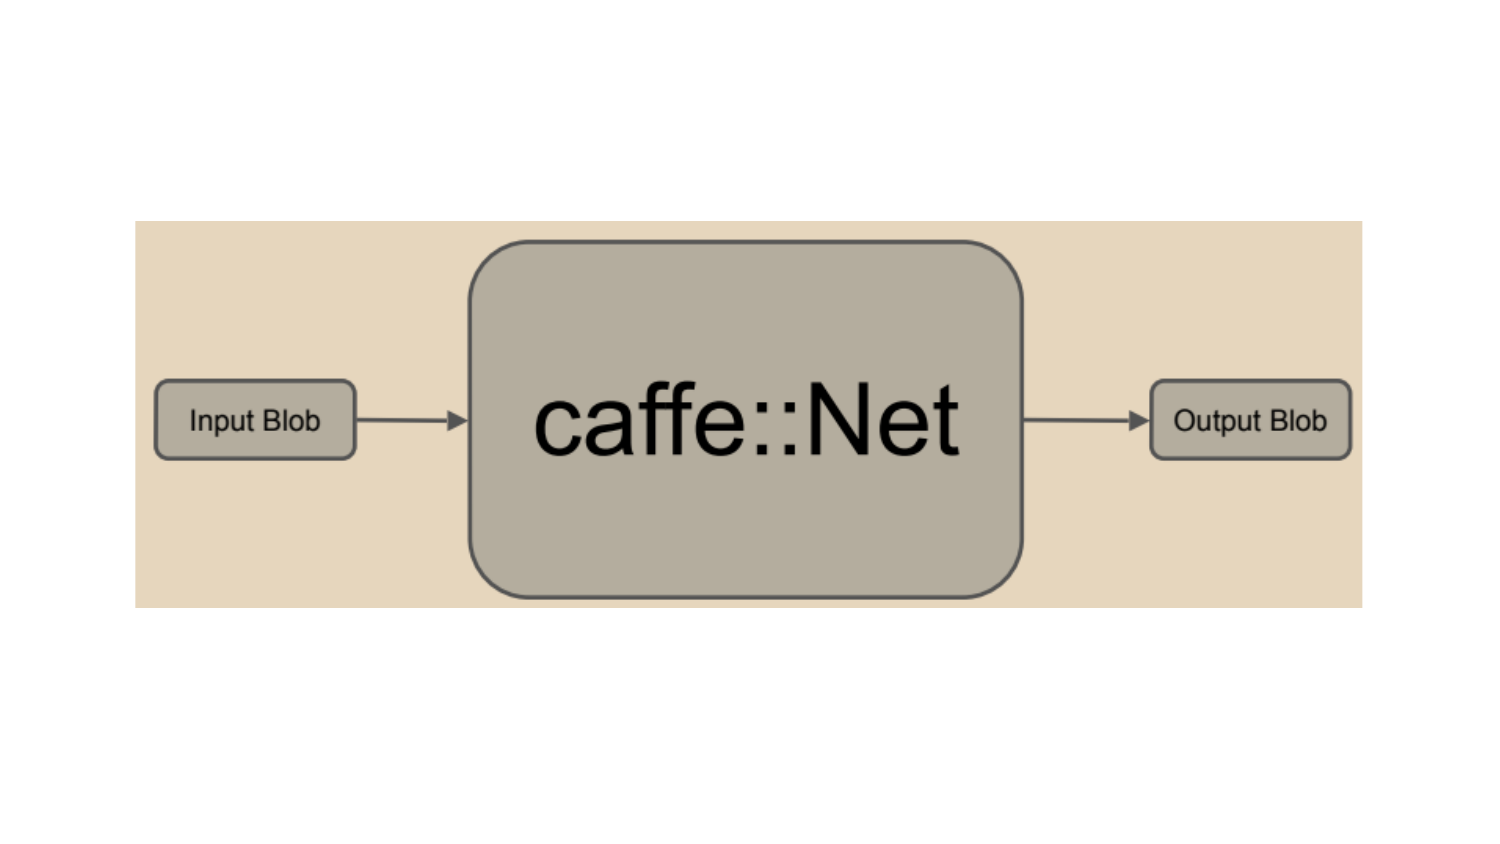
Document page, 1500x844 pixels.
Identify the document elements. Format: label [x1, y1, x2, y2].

picture [135, 221, 1363, 608]
